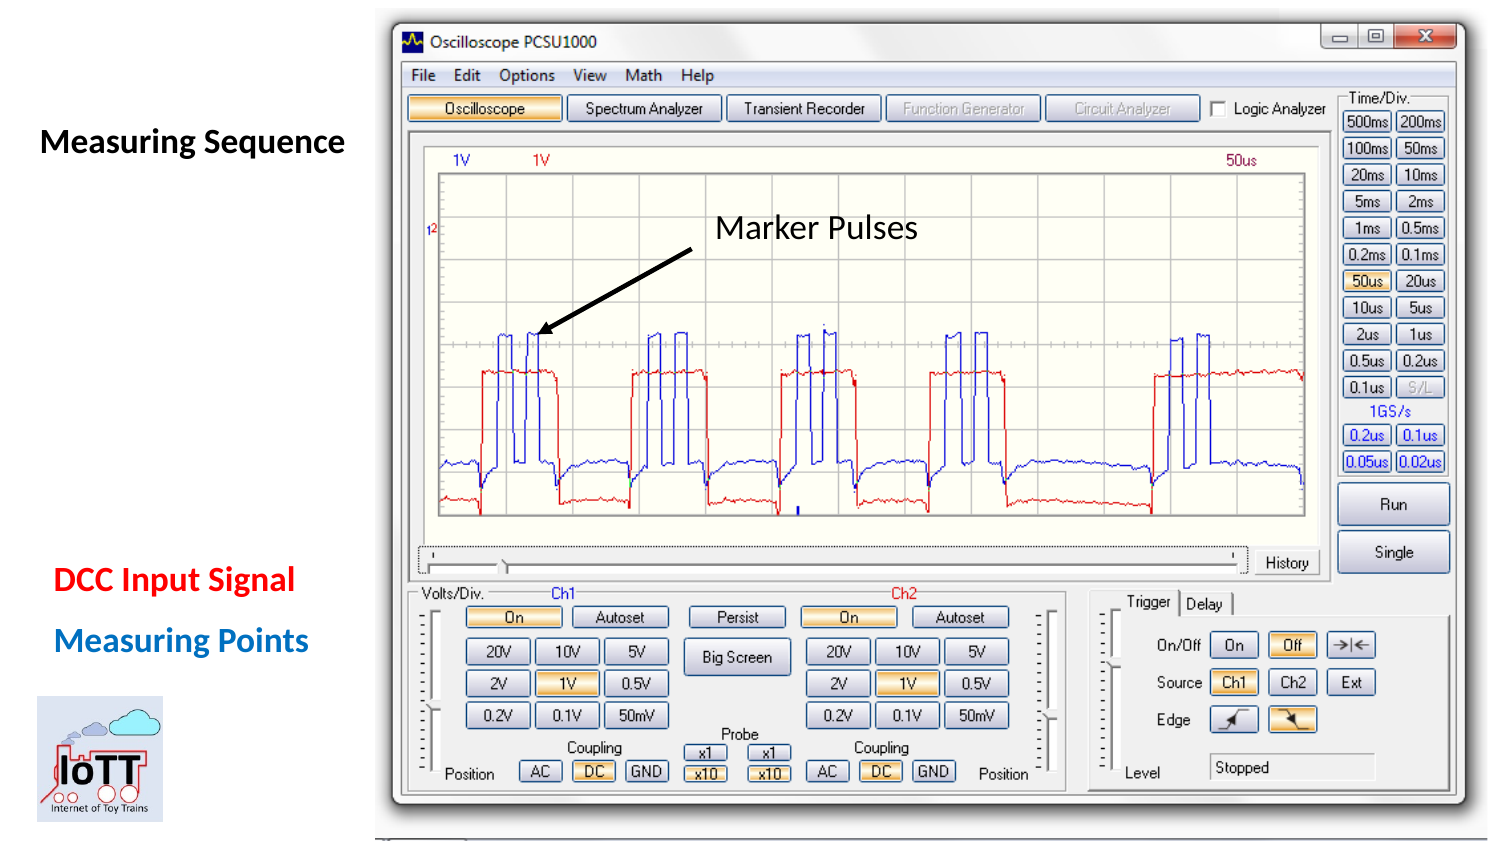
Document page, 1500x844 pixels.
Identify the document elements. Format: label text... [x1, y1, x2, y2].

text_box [537, 248, 692, 335]
picture [374, 7, 1488, 842]
text_box Measuring Sequence [24, 111, 361, 169]
text_box DCC Input Signal [38, 549, 311, 607]
text_box Measuring Points [38, 609, 325, 667]
picture [37, 696, 163, 822]
